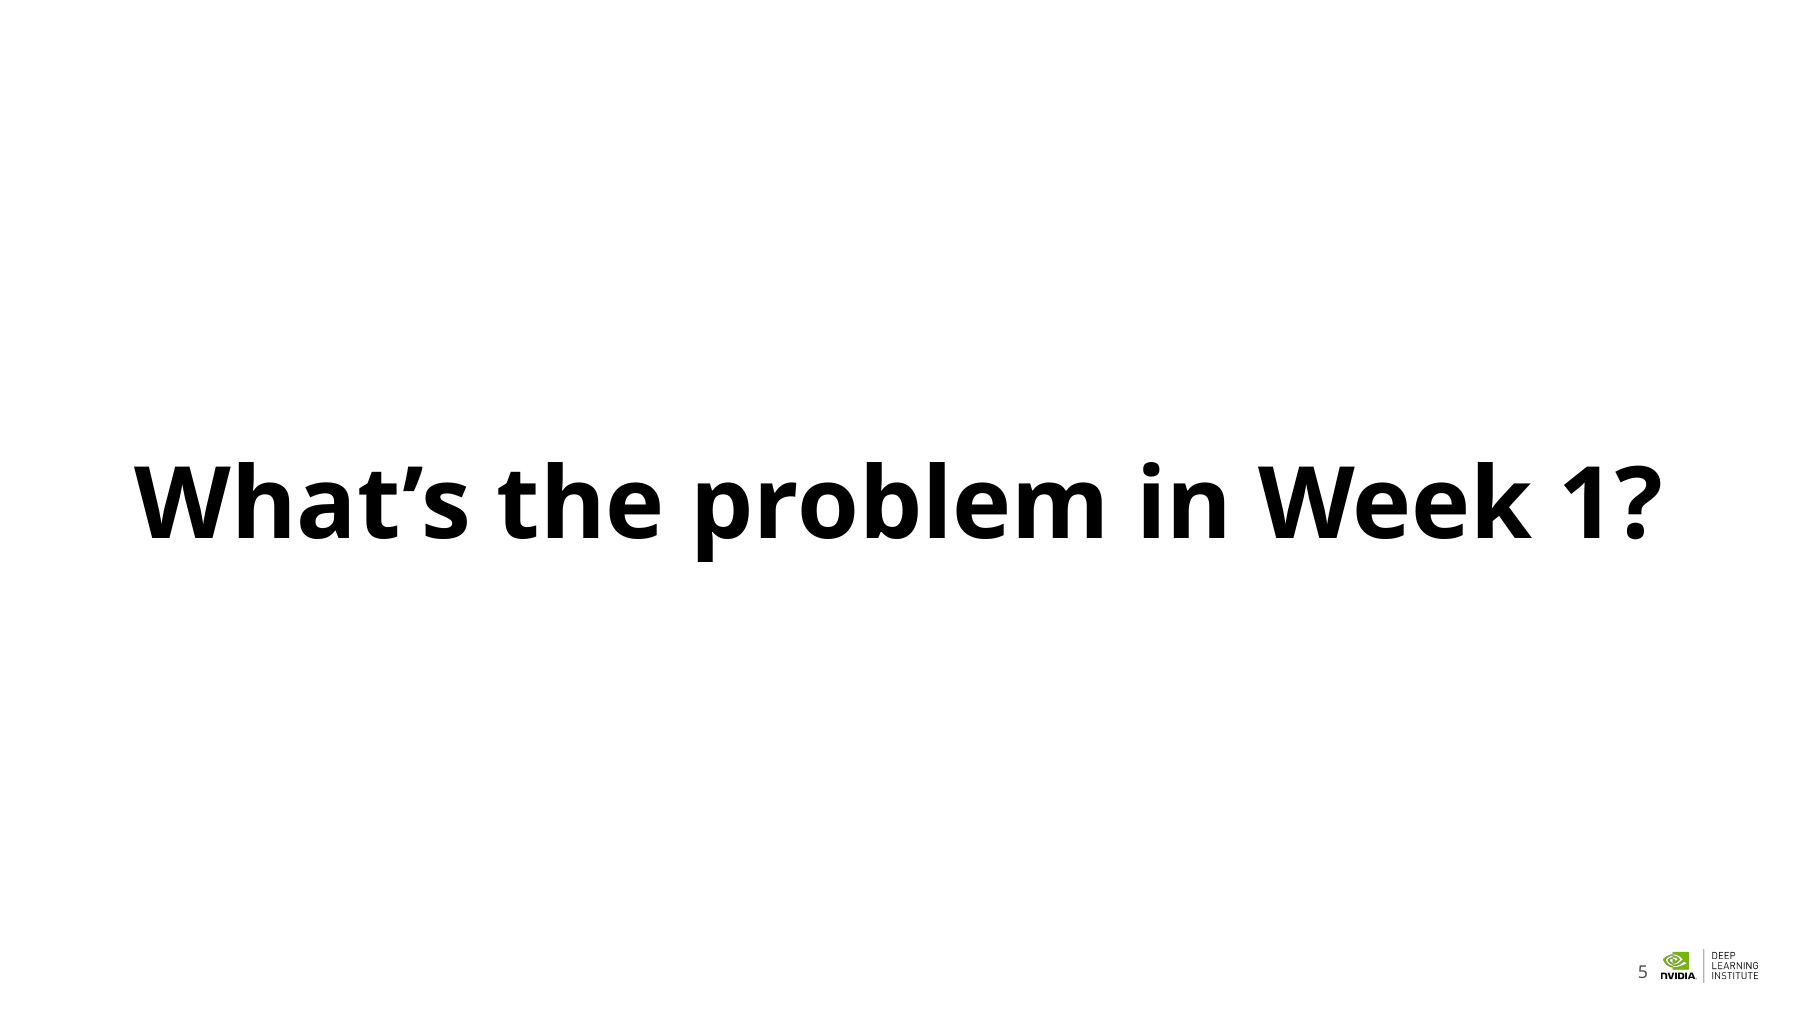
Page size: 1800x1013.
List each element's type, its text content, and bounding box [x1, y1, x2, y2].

list What’s the problem in Week 1? [83, 201, 1716, 812]
picture [1661, 949, 1758, 983]
